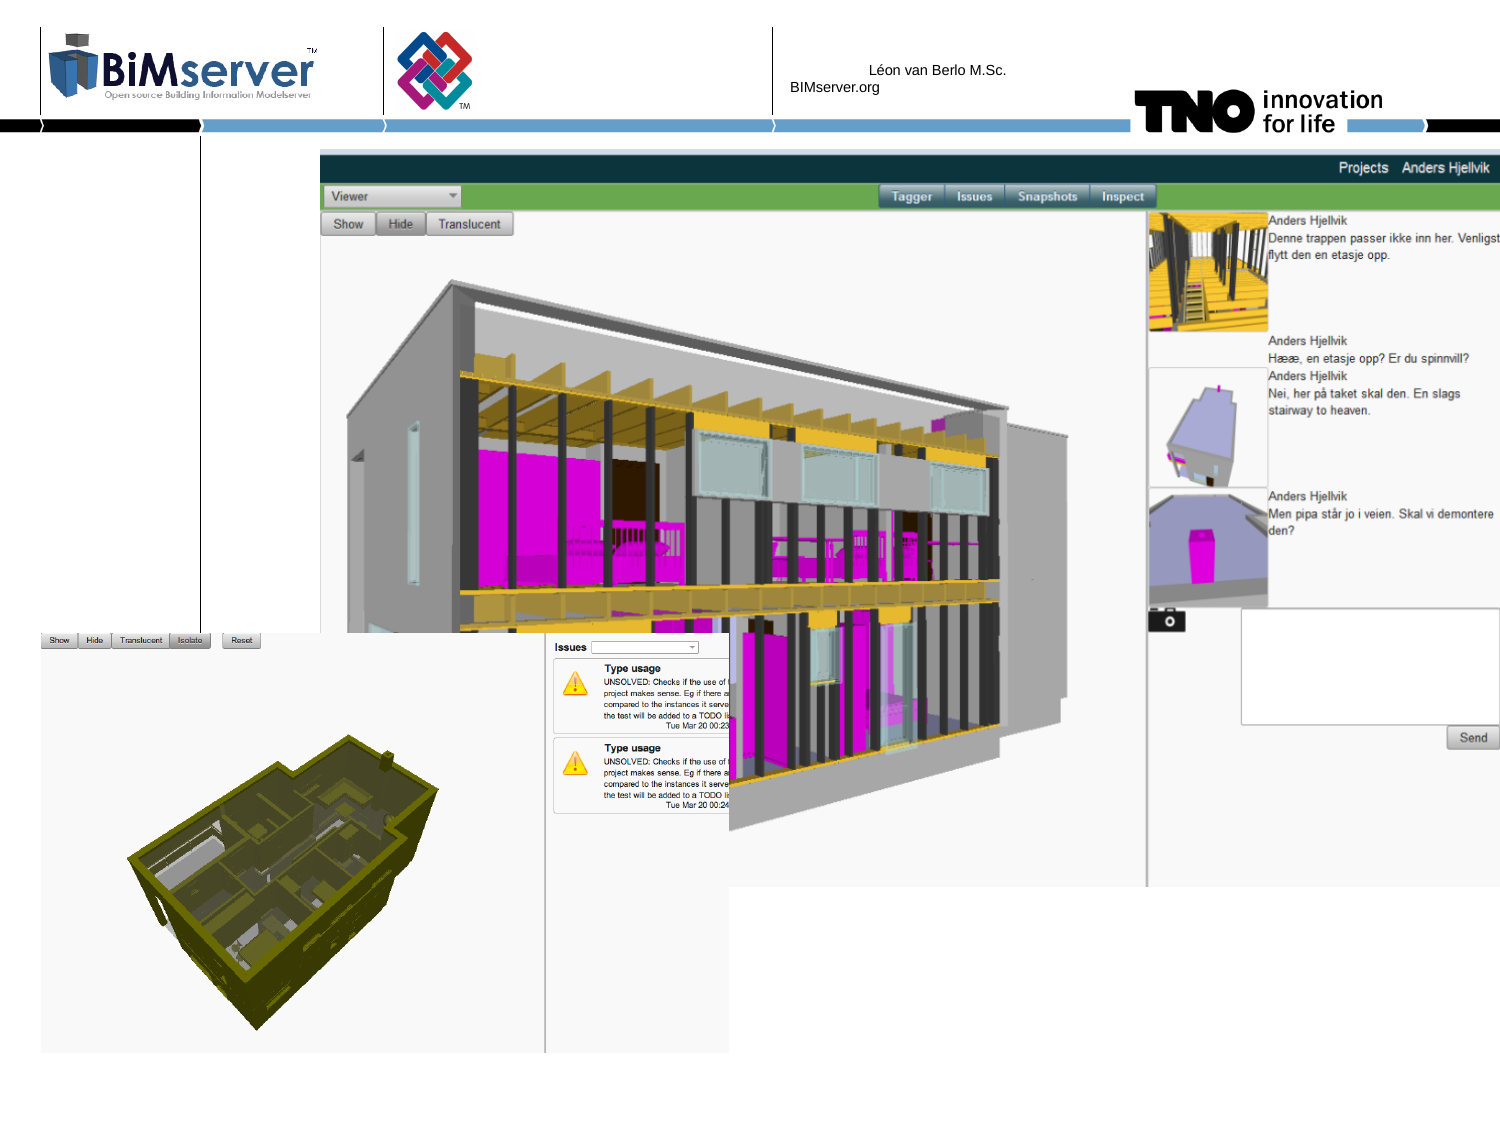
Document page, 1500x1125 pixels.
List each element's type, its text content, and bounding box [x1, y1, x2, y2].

footer Léon van Berlo M.Sc. BIMserver.org [790, 60, 1086, 79]
picture [0, 20, 1500, 133]
picture [40, 149, 1500, 1054]
